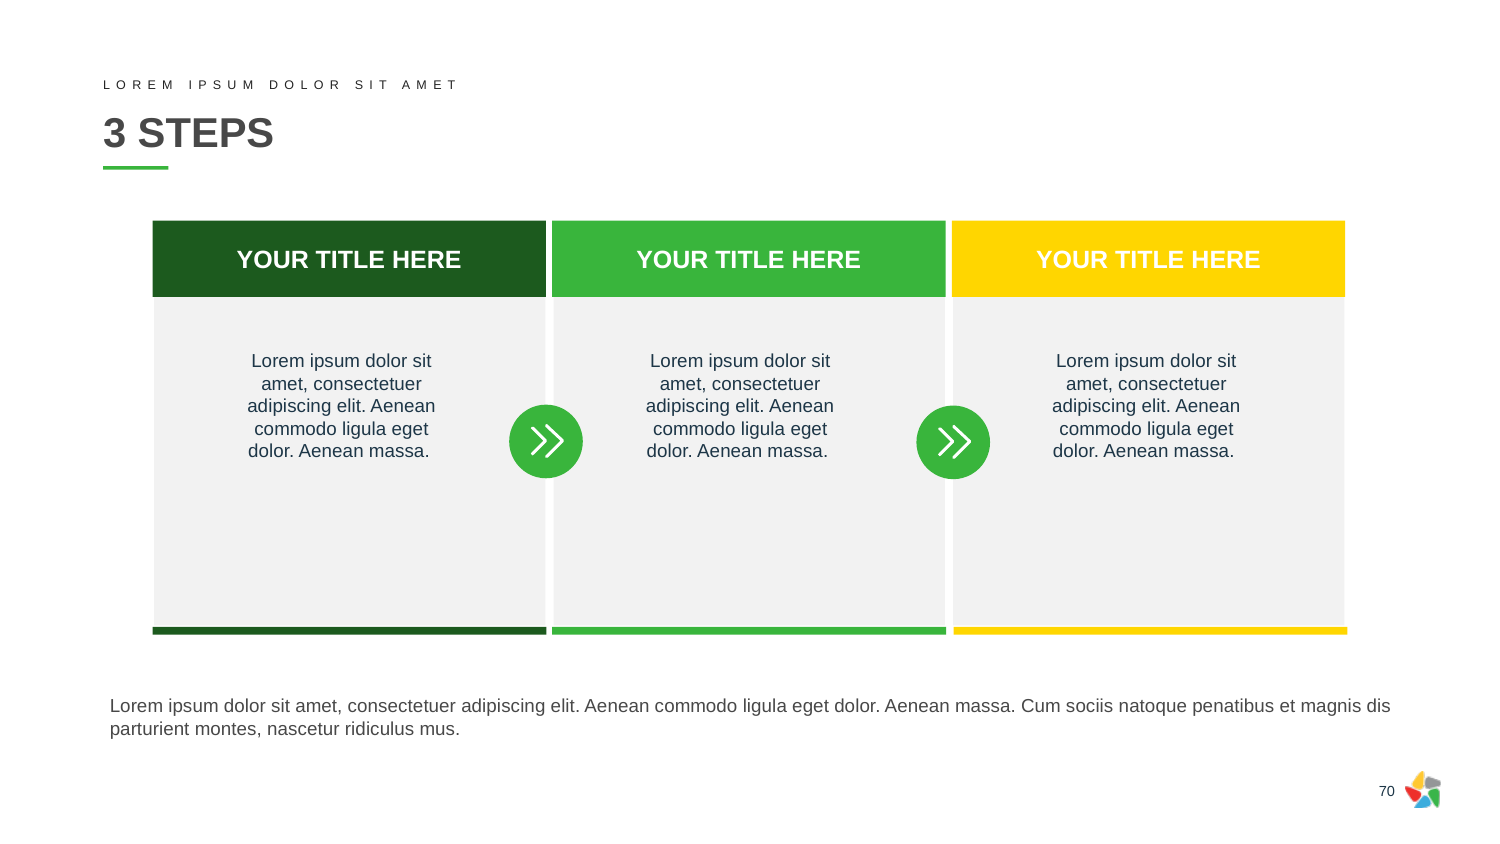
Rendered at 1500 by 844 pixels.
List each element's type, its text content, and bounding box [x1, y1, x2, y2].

text_box [154, 297, 546, 626]
text_box YOUR TITLE HERE [951, 220, 1346, 297]
text_box Lorem ipsum dolor sit amet, consectetuer adipiscing elit. Aenean commodo ligula eget dolor. Aenean massa. [625, 341, 855, 469]
text_box Lorem ipsum dolor sit amet, consectetuer adipiscing elit. Aenean commodo ligula eget dolor. Aenean massa. Cum sociis natoque penatibus et magnis dis parturient montes, nascetur ridiculus mus. [95, 686, 1406, 747]
text_box [552, 626, 947, 635]
text_box [953, 297, 1345, 626]
text_box Lorem ipsum dolor sit amet, consectetuer adipiscing elit. Aenean commodo ligula eget dolor. Aenean massa. [1035, 341, 1257, 469]
text_box LOREM IPSUM DOLOR SIT AMET [103, 77, 1179, 93]
text_box Lorem ipsum dolor sit amet, consectetuer adipiscing elit. Aenean commodo ligula eget dolor. Aenean massa. [227, 341, 456, 469]
title 3 STEPS [103, 103, 1397, 158]
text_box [916, 405, 991, 480]
text_box [152, 626, 547, 635]
text_box YOUR TITLE HERE [552, 220, 946, 297]
text_box [553, 297, 945, 626]
text_box YOUR TITLE HERE [152, 220, 546, 297]
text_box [509, 404, 583, 479]
text_box [953, 626, 1348, 635]
